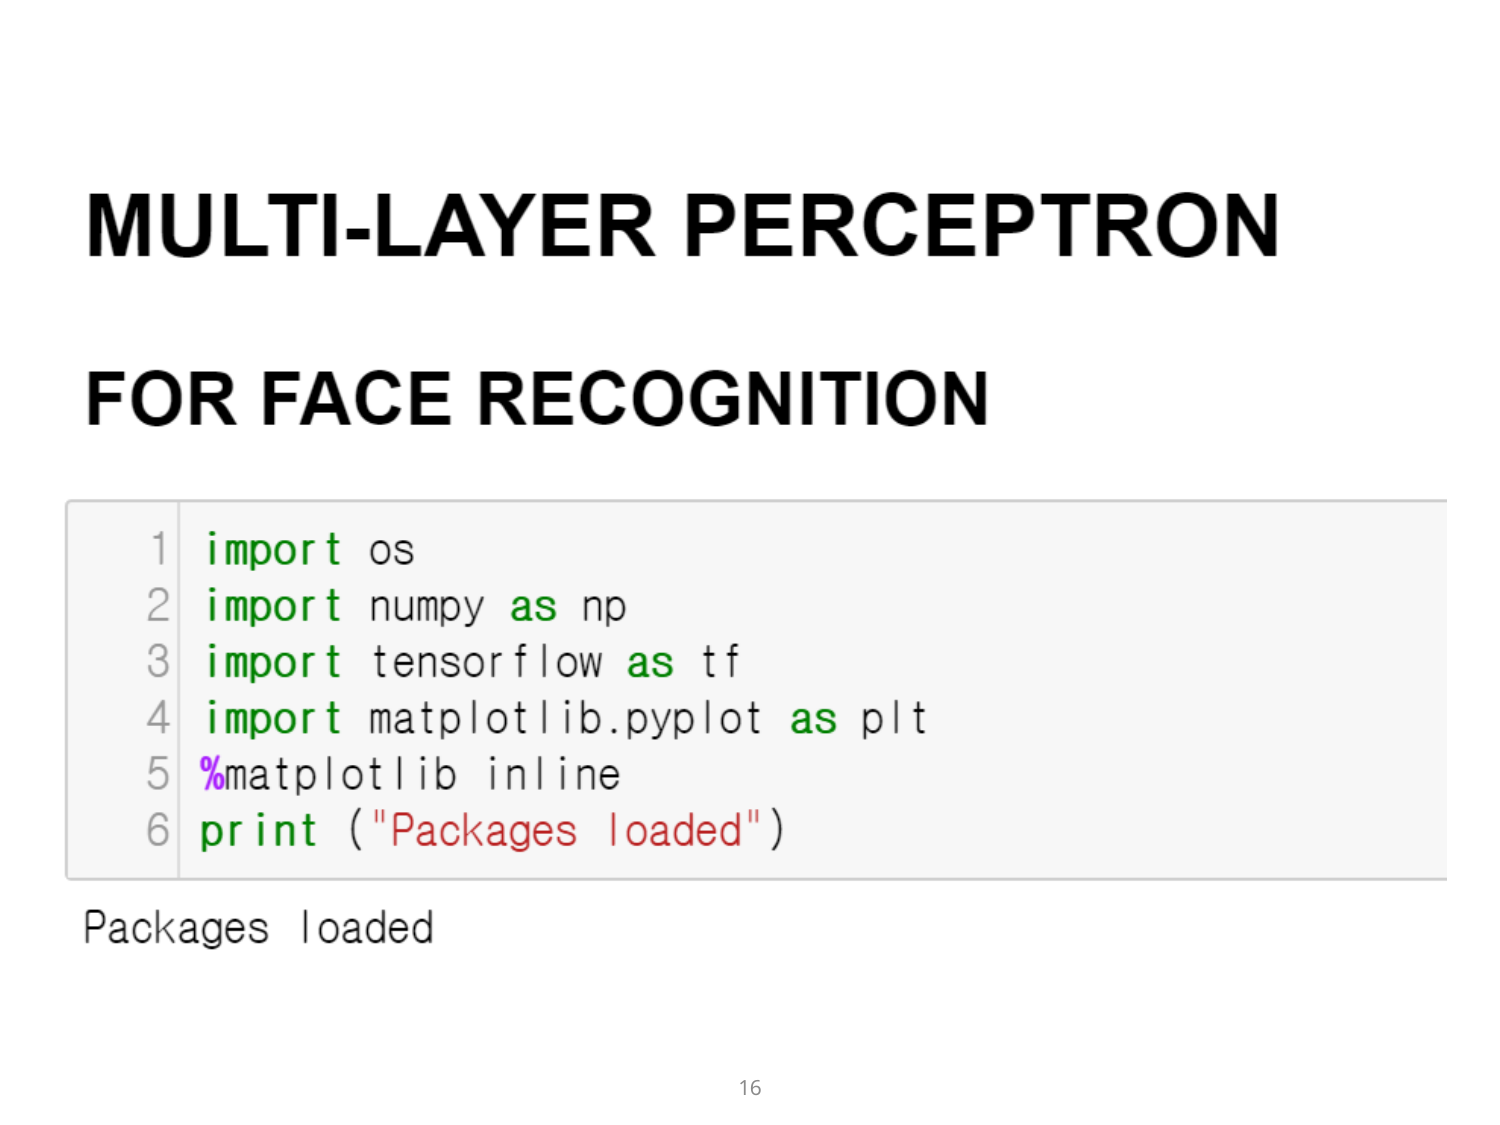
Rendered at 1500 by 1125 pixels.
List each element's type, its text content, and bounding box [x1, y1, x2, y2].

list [52, 159, 1448, 954]
slide_number 16 [575, 1058, 925, 1119]
